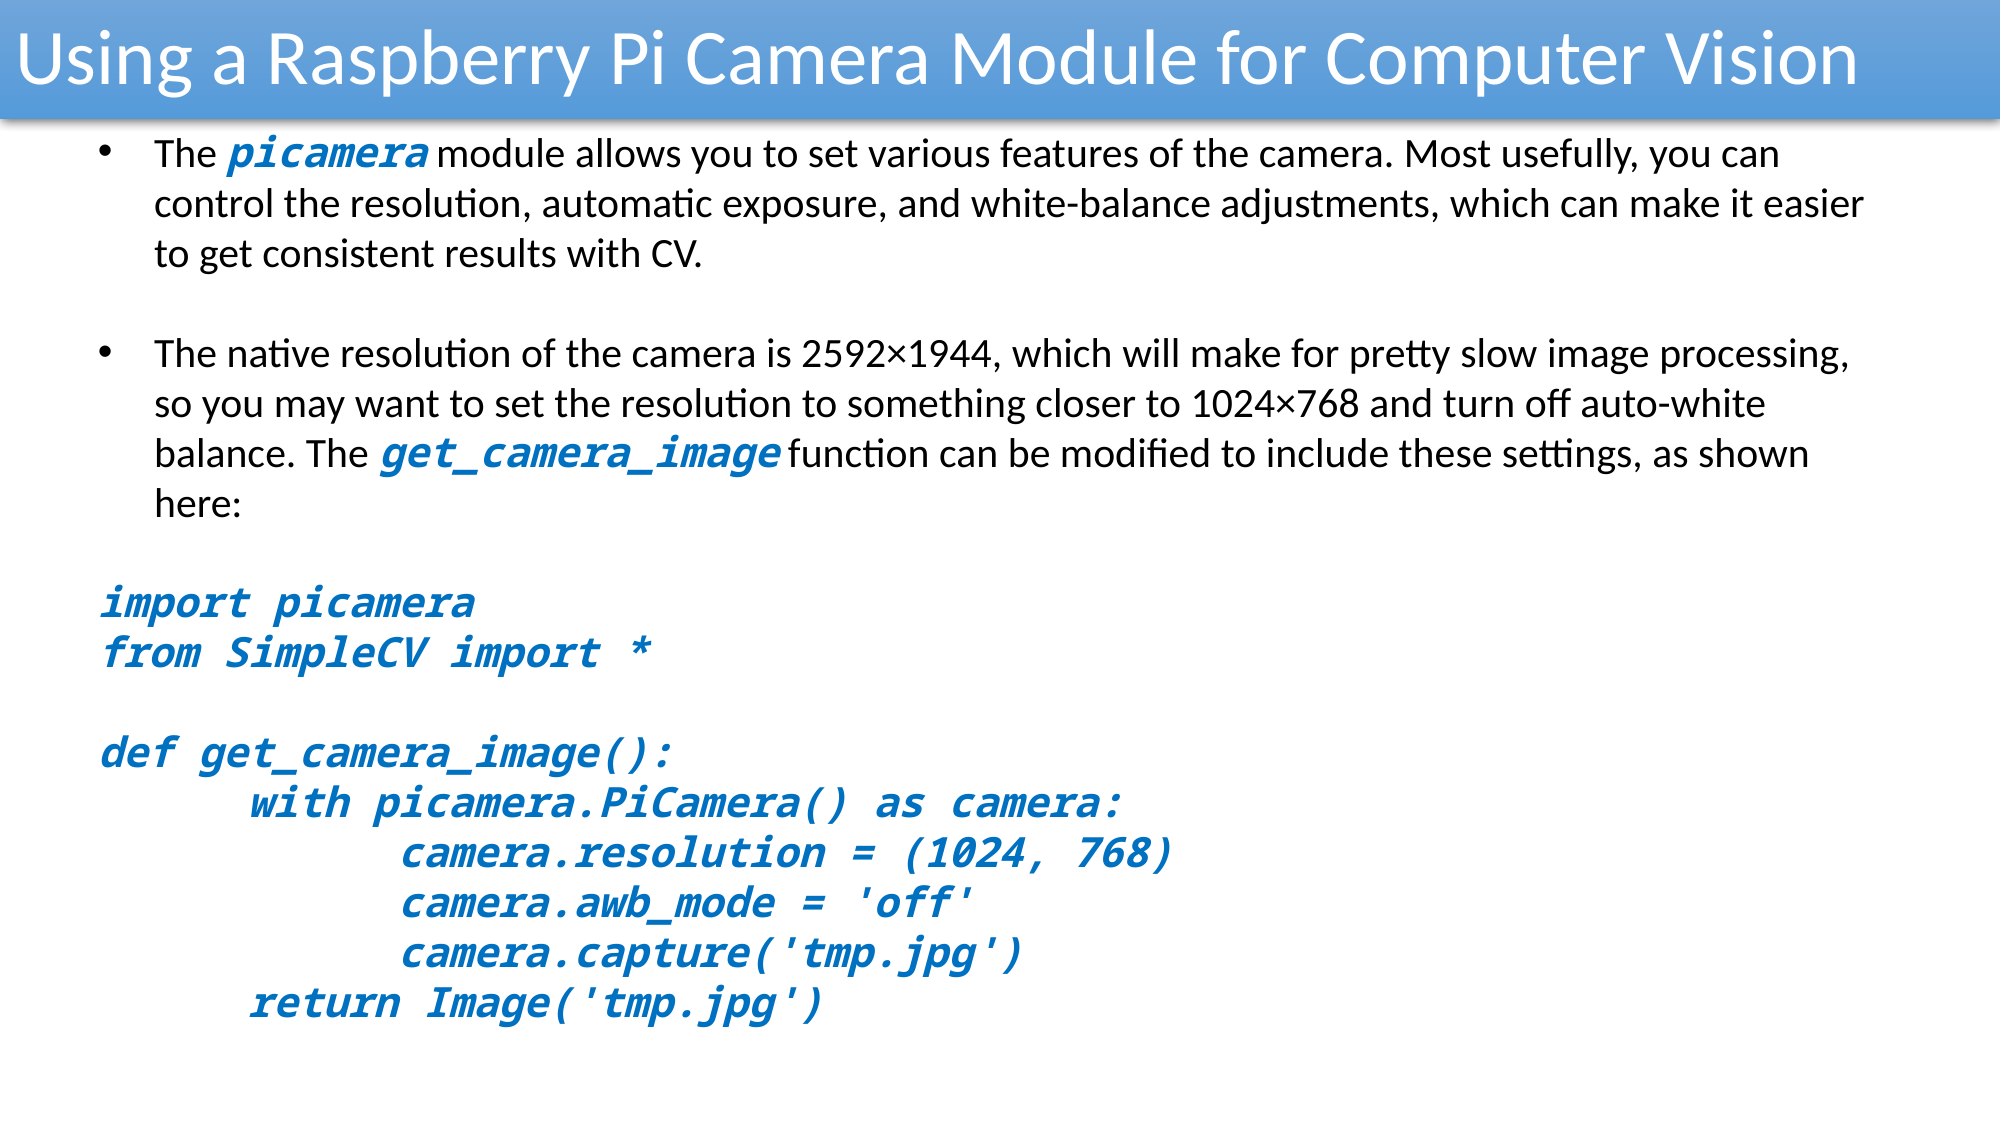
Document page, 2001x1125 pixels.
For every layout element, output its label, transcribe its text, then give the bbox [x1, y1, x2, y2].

text_box Using a Raspberry Pi Camera Module for Computer Vision [0, 0, 10, 119]
text_box Using a Raspberry Pi Camera Module for Computer Vision [1614, 0, 2000, 119]
text_box The picamera module allows you to set various features of the camera. Most usefully, you can control the resolution, automatic exposure, and white-balance adjustments, which can make it easier to get consistent results with CV. The native resolution of the camera is 2592×1944, which will make for pretty slow image processing, so you may want to set the resolution to something closer to 1024×768 and turn off auto-white balance. The get_camera_image function can be modified to include these settings, as shown here: import picamera from SimpleCV import * def get_camera_image(): with picamera.PiCamera() as camera: camera.resolution = (1024, 768) camera.awb_mode = 'off' camera.capture('tmp.jpg') return Image('tmp.jpg') [45, 118, 1909, 1034]
text_box [10, 0, 1614, 1019]
